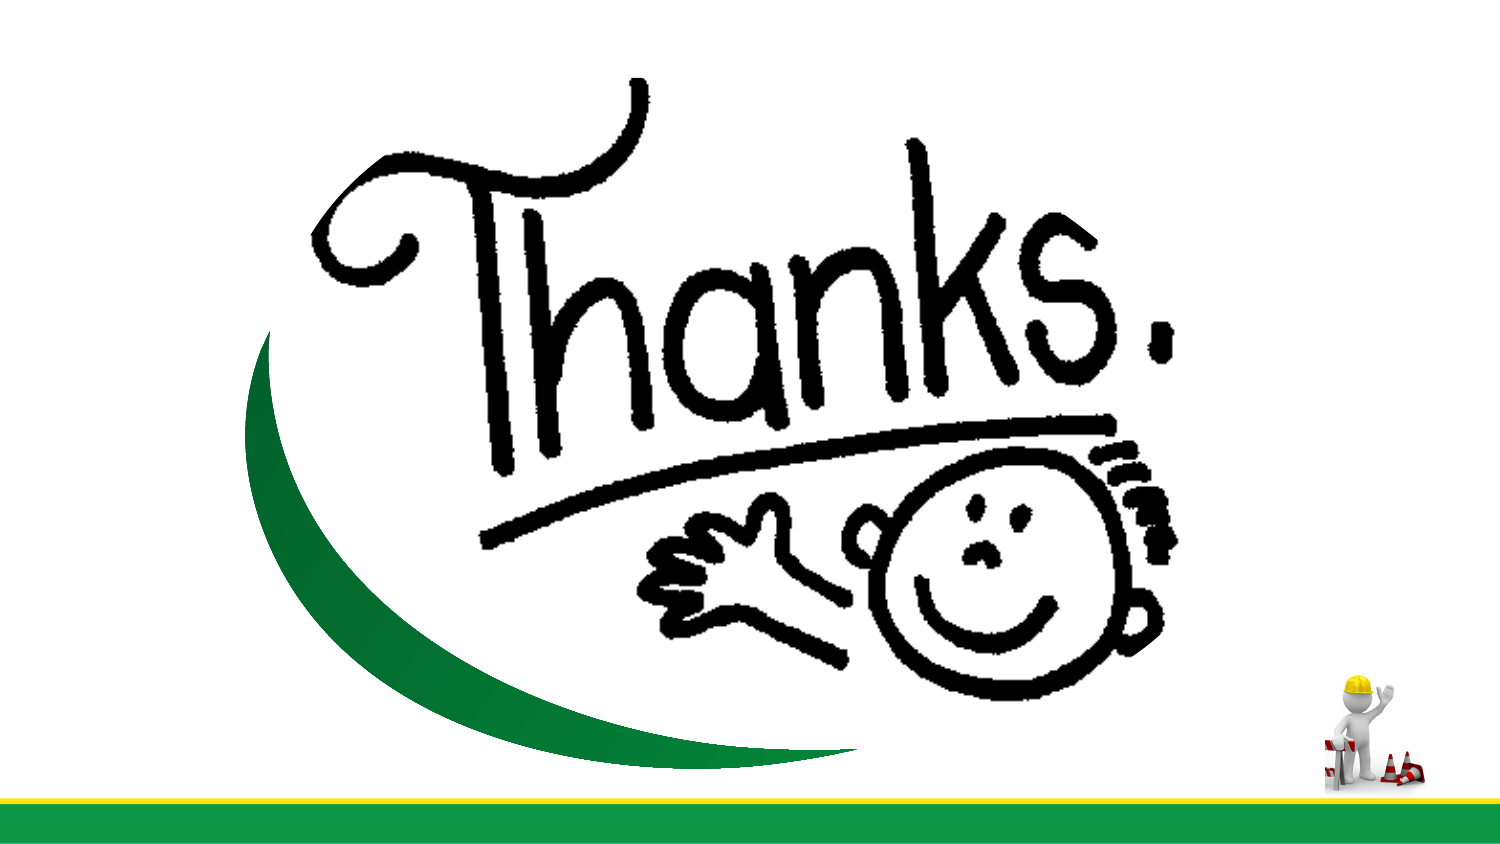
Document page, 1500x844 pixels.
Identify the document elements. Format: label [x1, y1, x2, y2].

text_box [243, 329, 271, 554]
picture [1325, 671, 1429, 799]
text_box [503, 742, 859, 771]
text_box [0, 796, 1500, 806]
text_box [0, 806, 1500, 844]
text_box [0, 0, 1500, 796]
picture [275, 77, 1232, 736]
